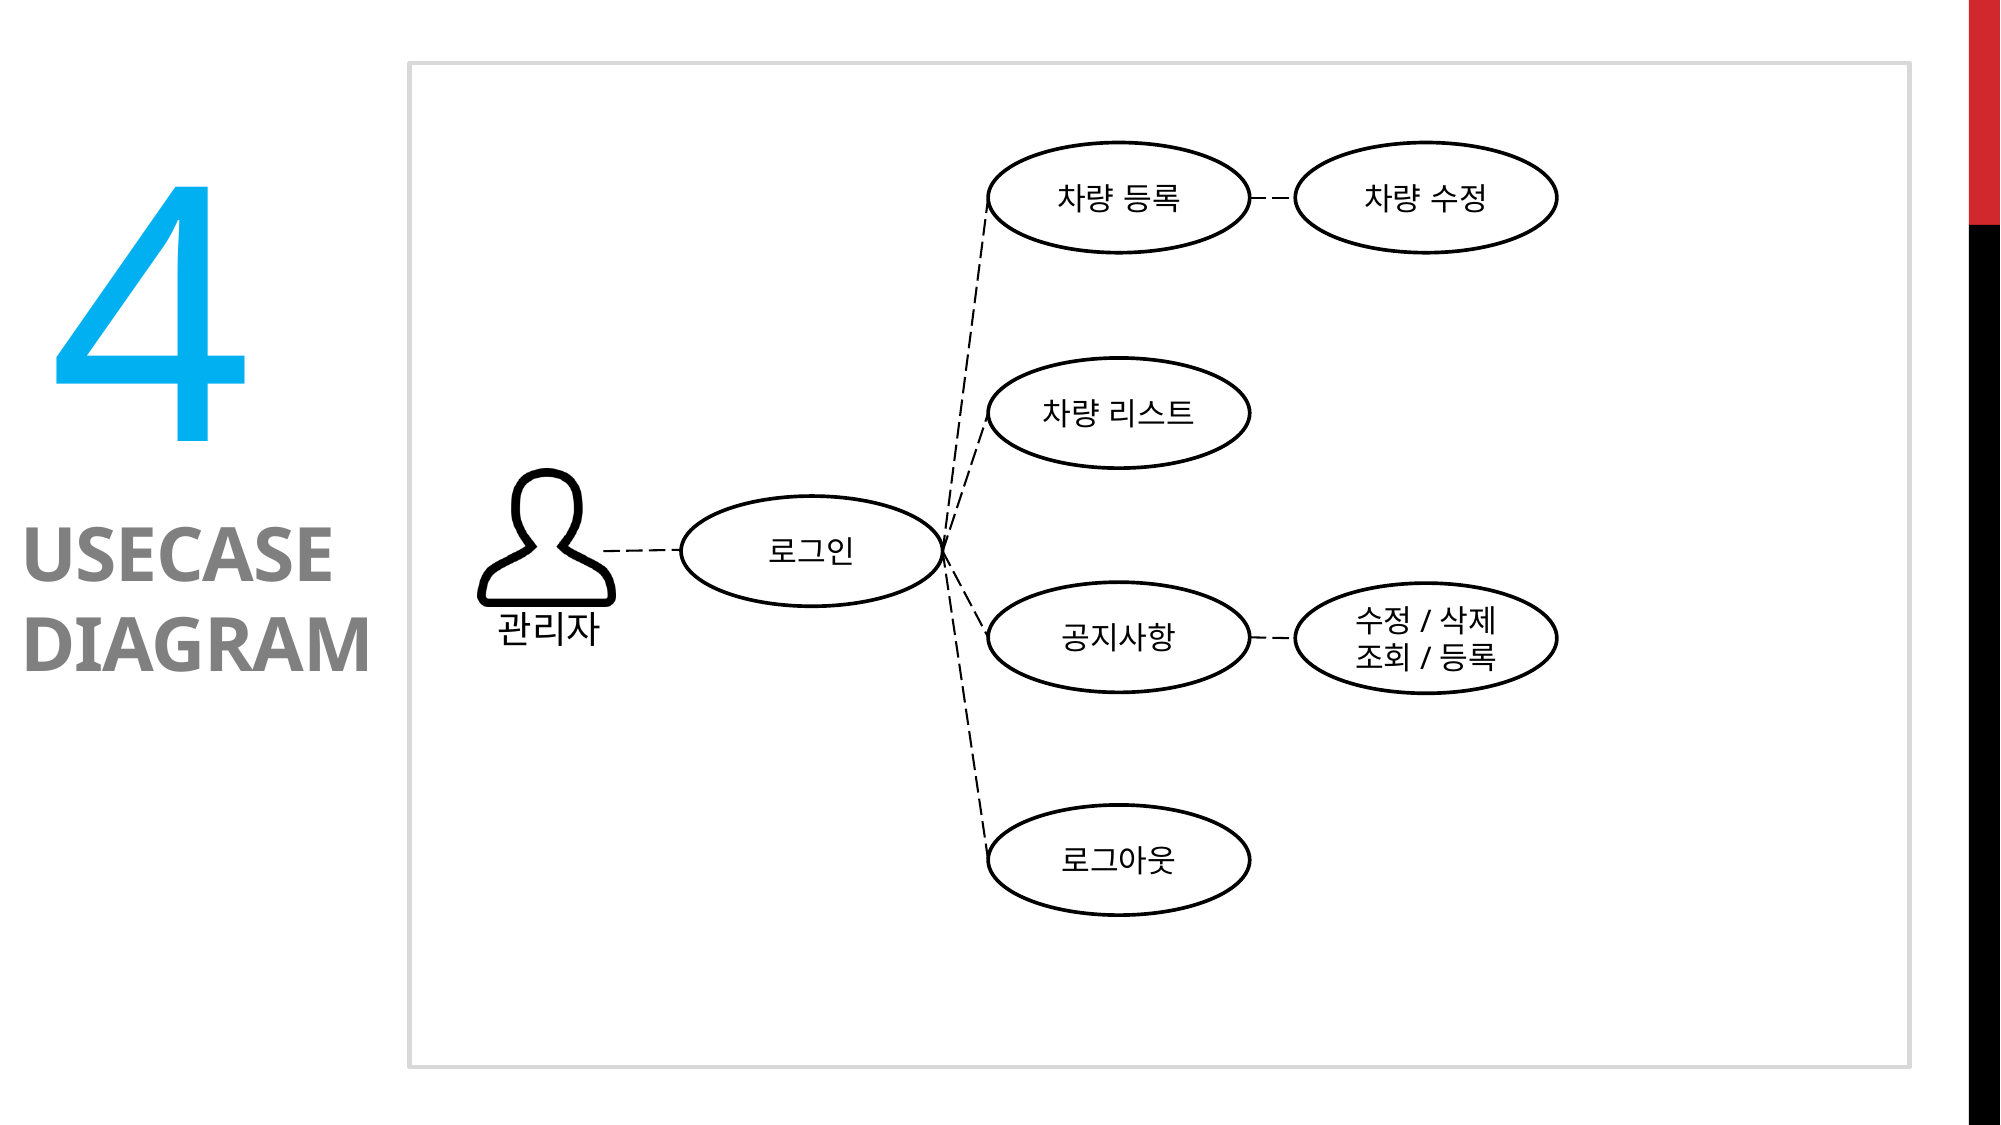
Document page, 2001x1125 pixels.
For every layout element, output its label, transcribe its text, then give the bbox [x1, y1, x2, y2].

text_box 수정/삭제 조회/등록 [1293, 580, 1560, 696]
text_box 차량 수정 [1293, 140, 1560, 256]
text_box 차량 리스트 [997, 355, 1253, 471]
text_box [407, 61, 1912, 1069]
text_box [467, 467, 632, 660]
text_box 로그인 [679, 493, 939, 609]
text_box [942, 197, 989, 552]
text_box Usecase diagram [8, 630, 593, 693]
text_box 로그아웃 [986, 802, 1253, 918]
text_box 차량 등록 [986, 140, 1252, 256]
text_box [942, 554, 989, 861]
text_box 공지사항 [997, 579, 1252, 695]
title 4 [34, 101, 285, 520]
